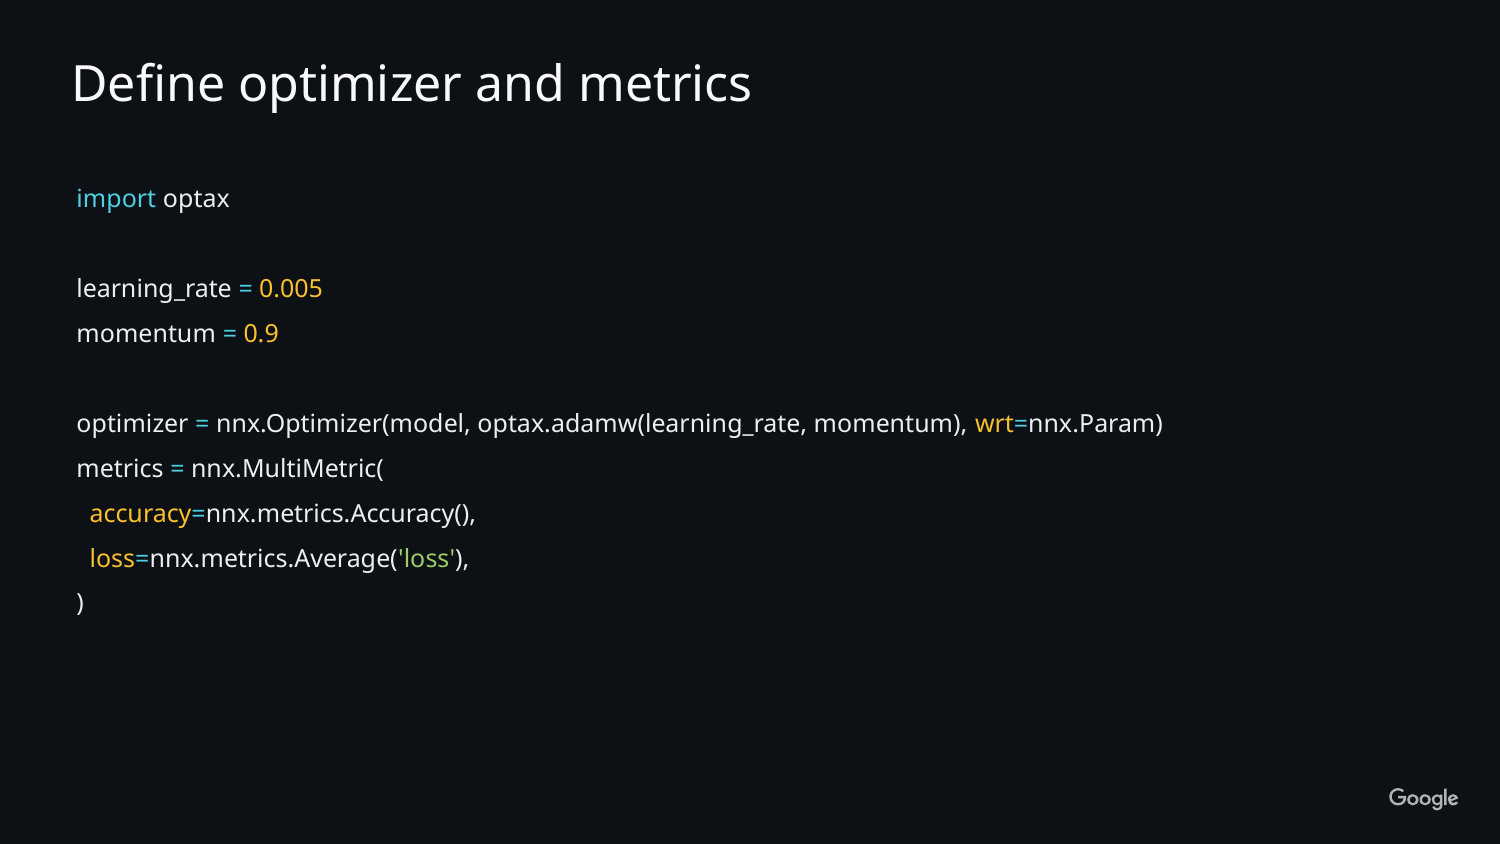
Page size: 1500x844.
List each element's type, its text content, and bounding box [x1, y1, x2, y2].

text_box import optax learning_rate = 0.005 momentum = 0.9 optimizer = nnx.Optimizer(model, optax.adamw(learning_rate, momentum), wrt=nnx.Param) metrics = nnx.MultiMetric( accuracy=nnx.metrics.Accuracy(), loss=nnx.metrics.Average('loss'), ) [61, 153, 1432, 632]
title Define optimizer and metrics [56, 43, 1313, 215]
